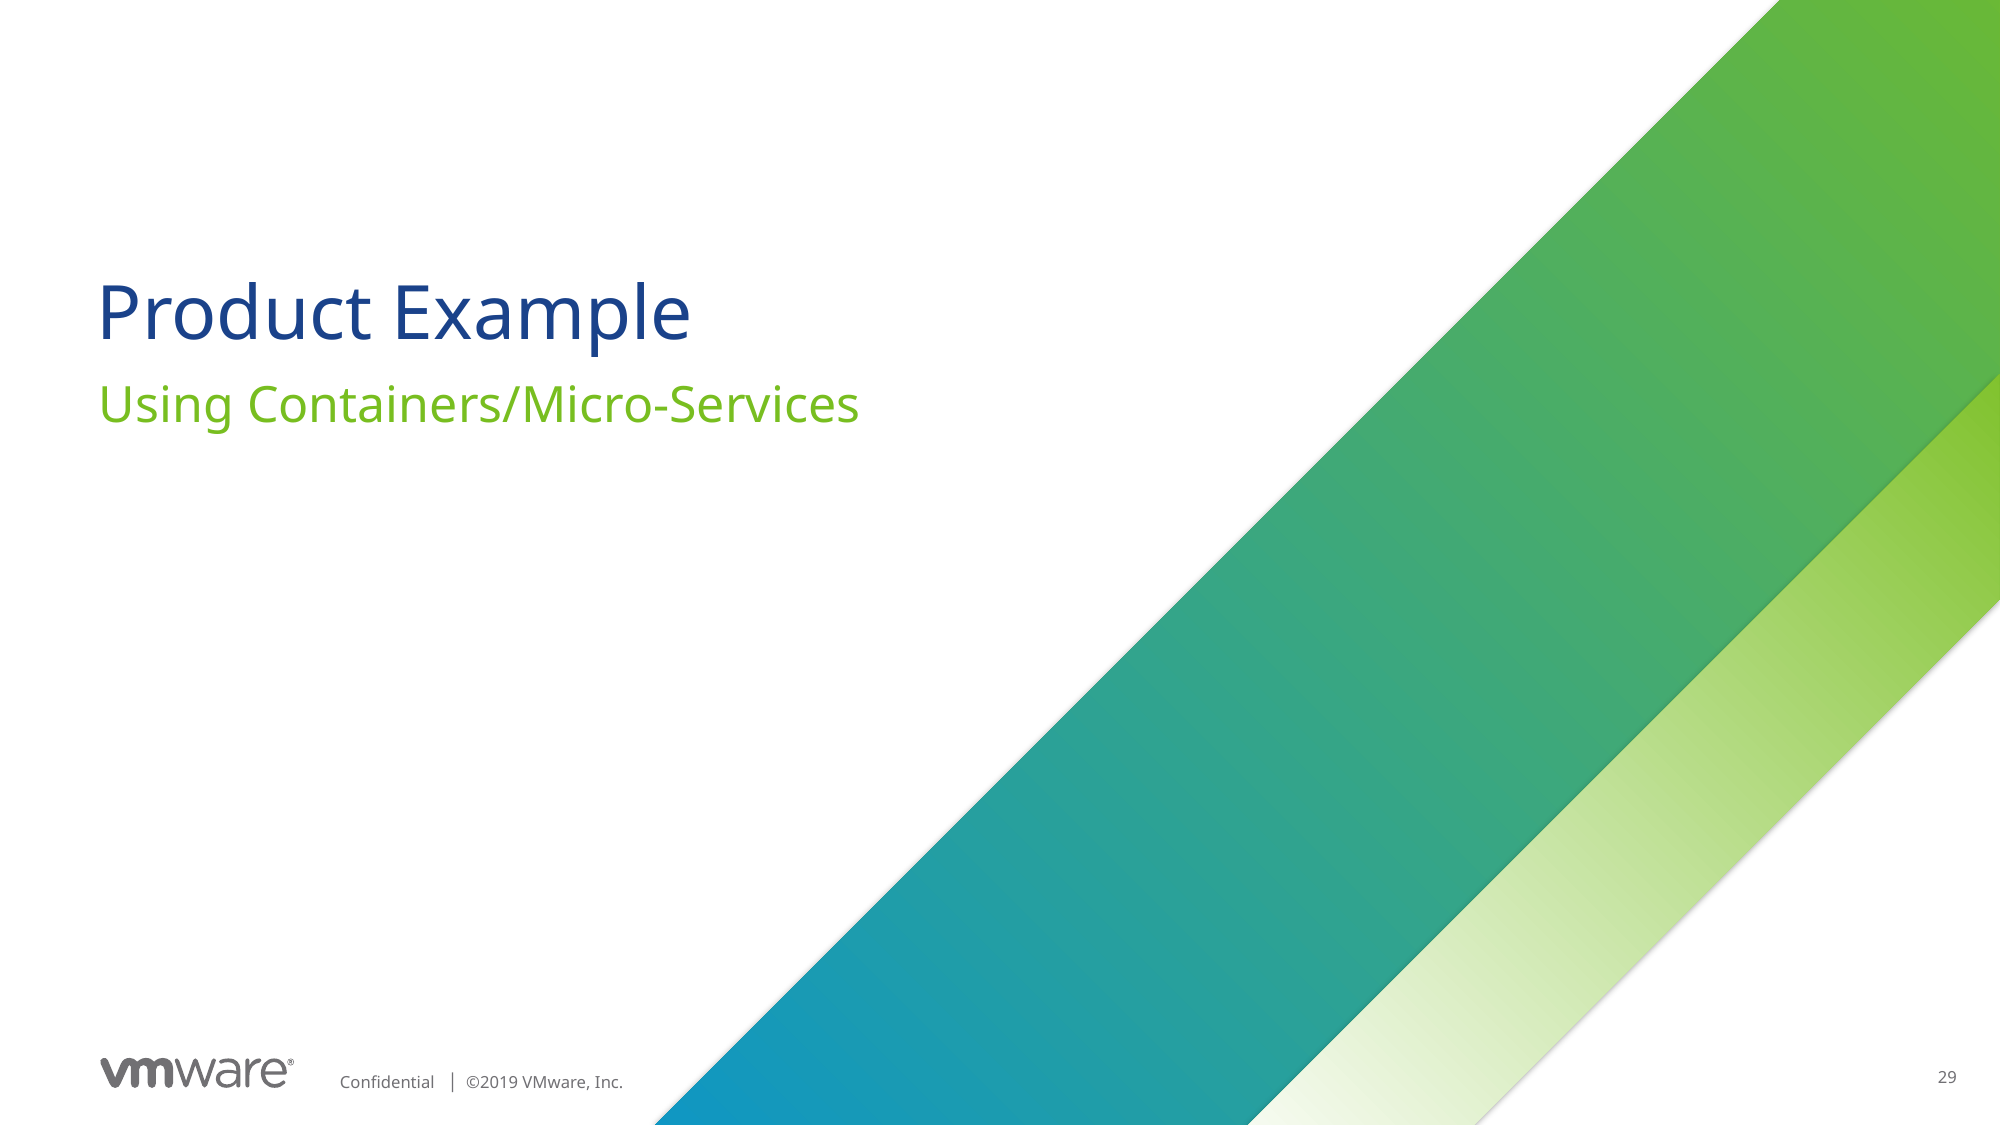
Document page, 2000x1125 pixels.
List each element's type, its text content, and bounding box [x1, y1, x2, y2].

subtitle Using Containers/Micro-Services [98, 372, 1151, 488]
title Product Example [96, 154, 1151, 356]
